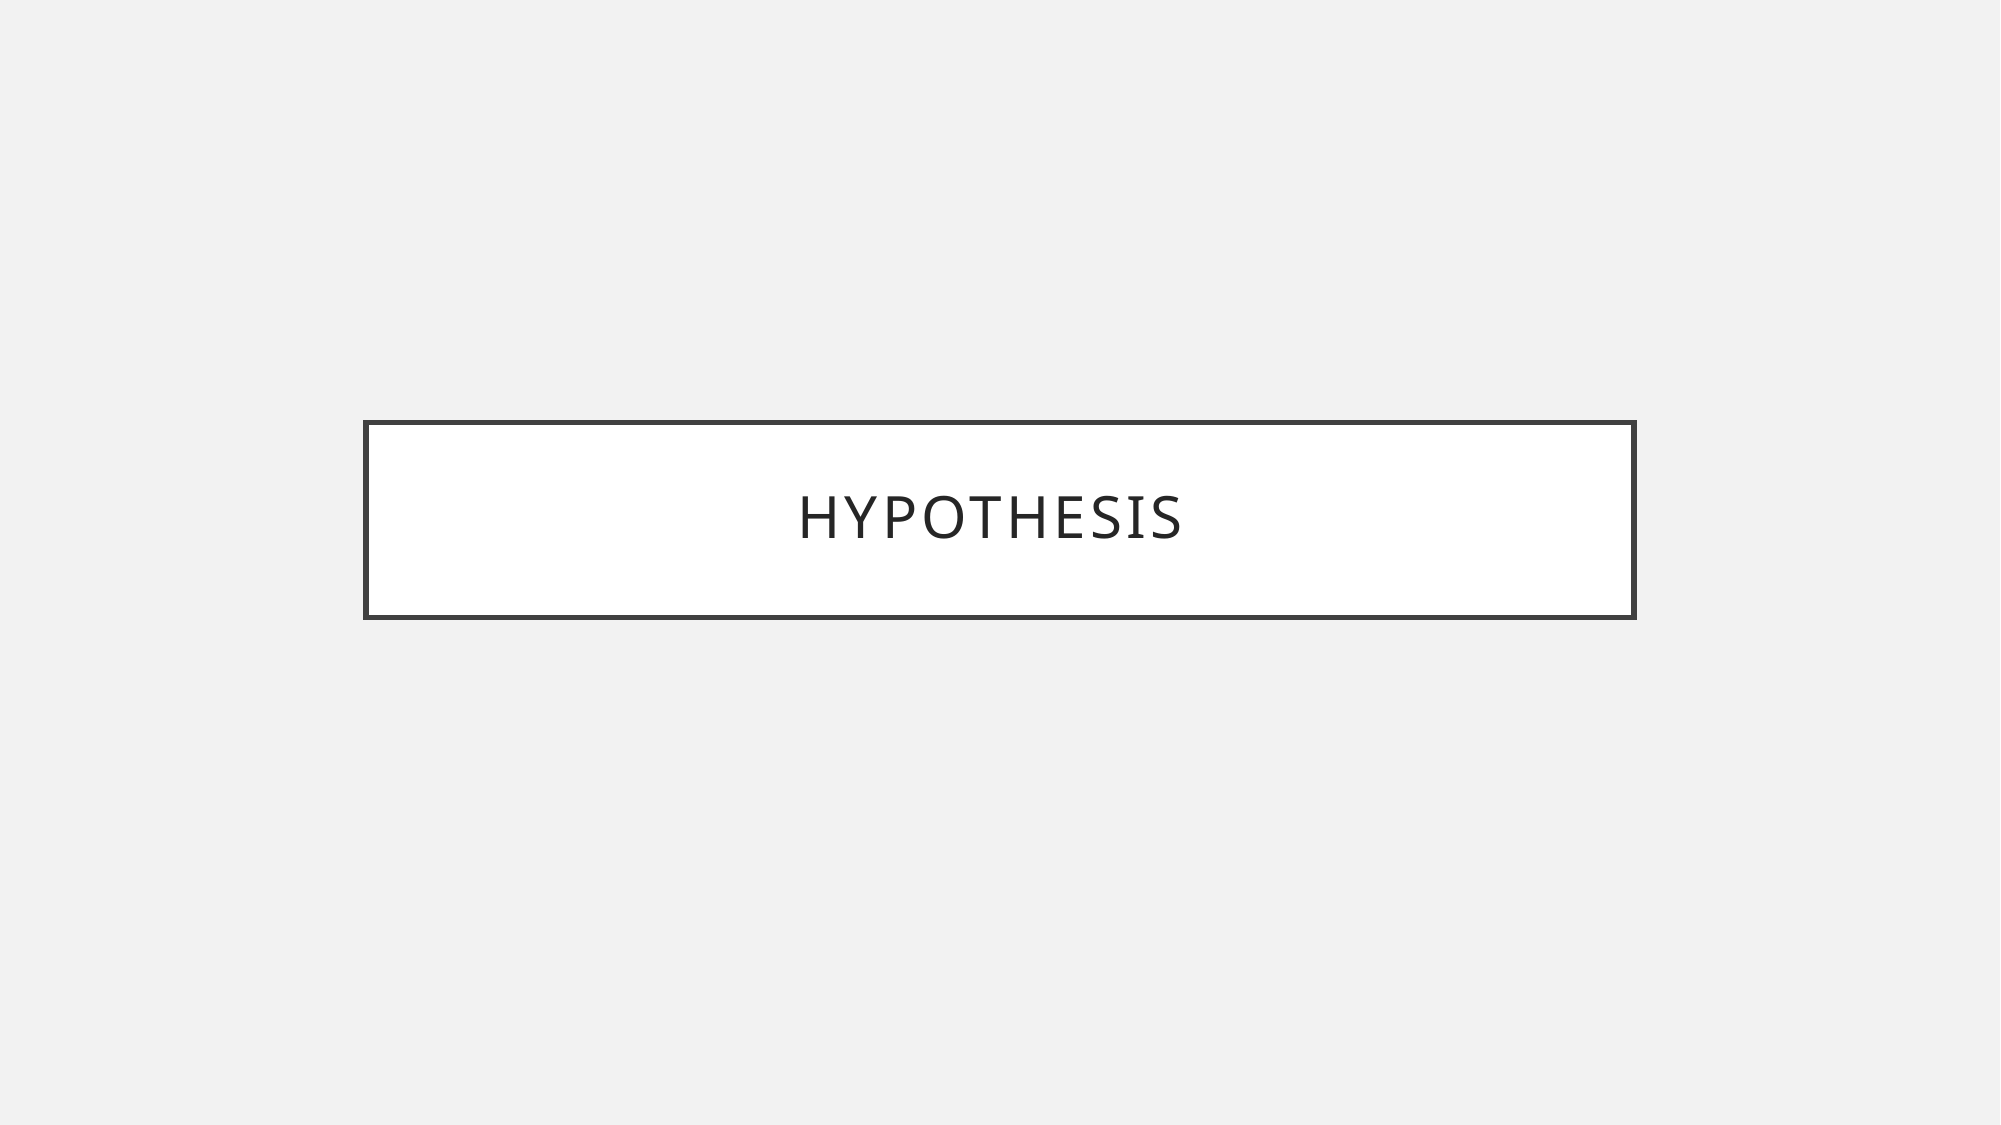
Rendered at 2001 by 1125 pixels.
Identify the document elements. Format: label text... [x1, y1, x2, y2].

title Hypothesis [363, 420, 1637, 620]
